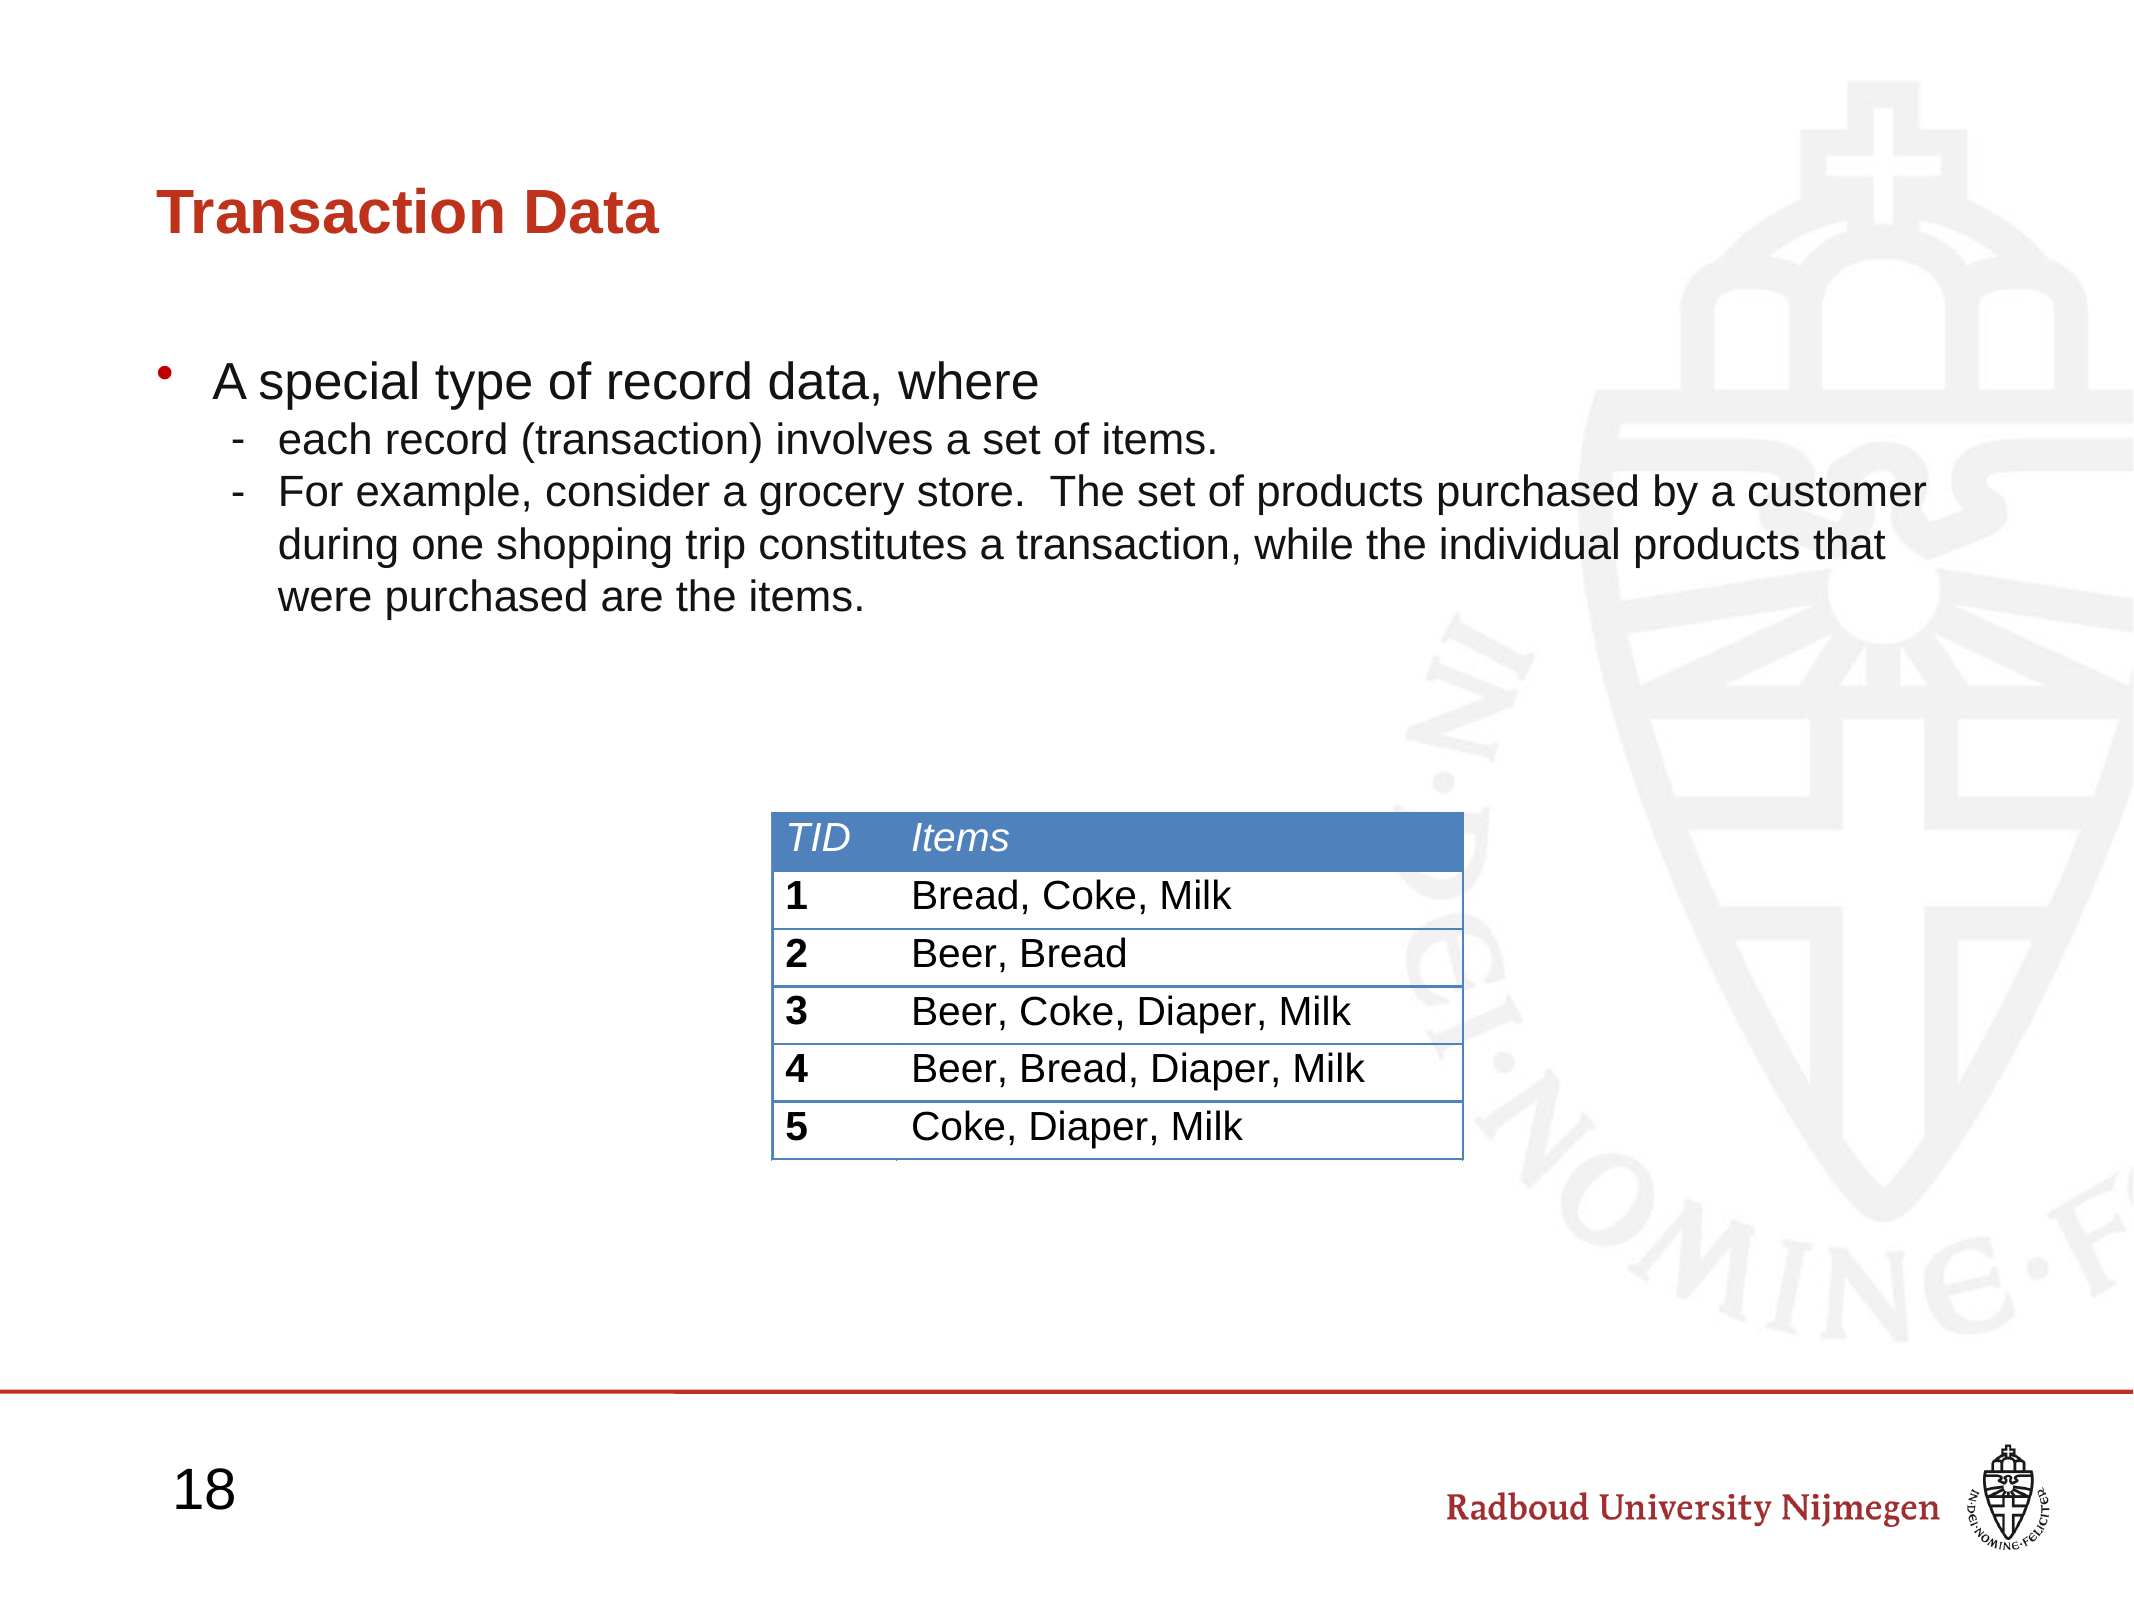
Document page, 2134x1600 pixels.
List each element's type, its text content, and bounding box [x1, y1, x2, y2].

title Transaction Data [147, 162, 1961, 336]
slide_number 18 [157, 1444, 655, 1530]
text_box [771, 811, 1493, 1190]
list A special type of record data, where each record (transaction) involves a set of items. For example, consider a grocery store. The set of products purchased by a customer during one shopping trip constitutes a transaction, while the individual products that were purchased are the items. [147, 339, 1961, 1325]
picture [0, 0, 2134, 1389]
picture [0, 1394, 2134, 1600]
